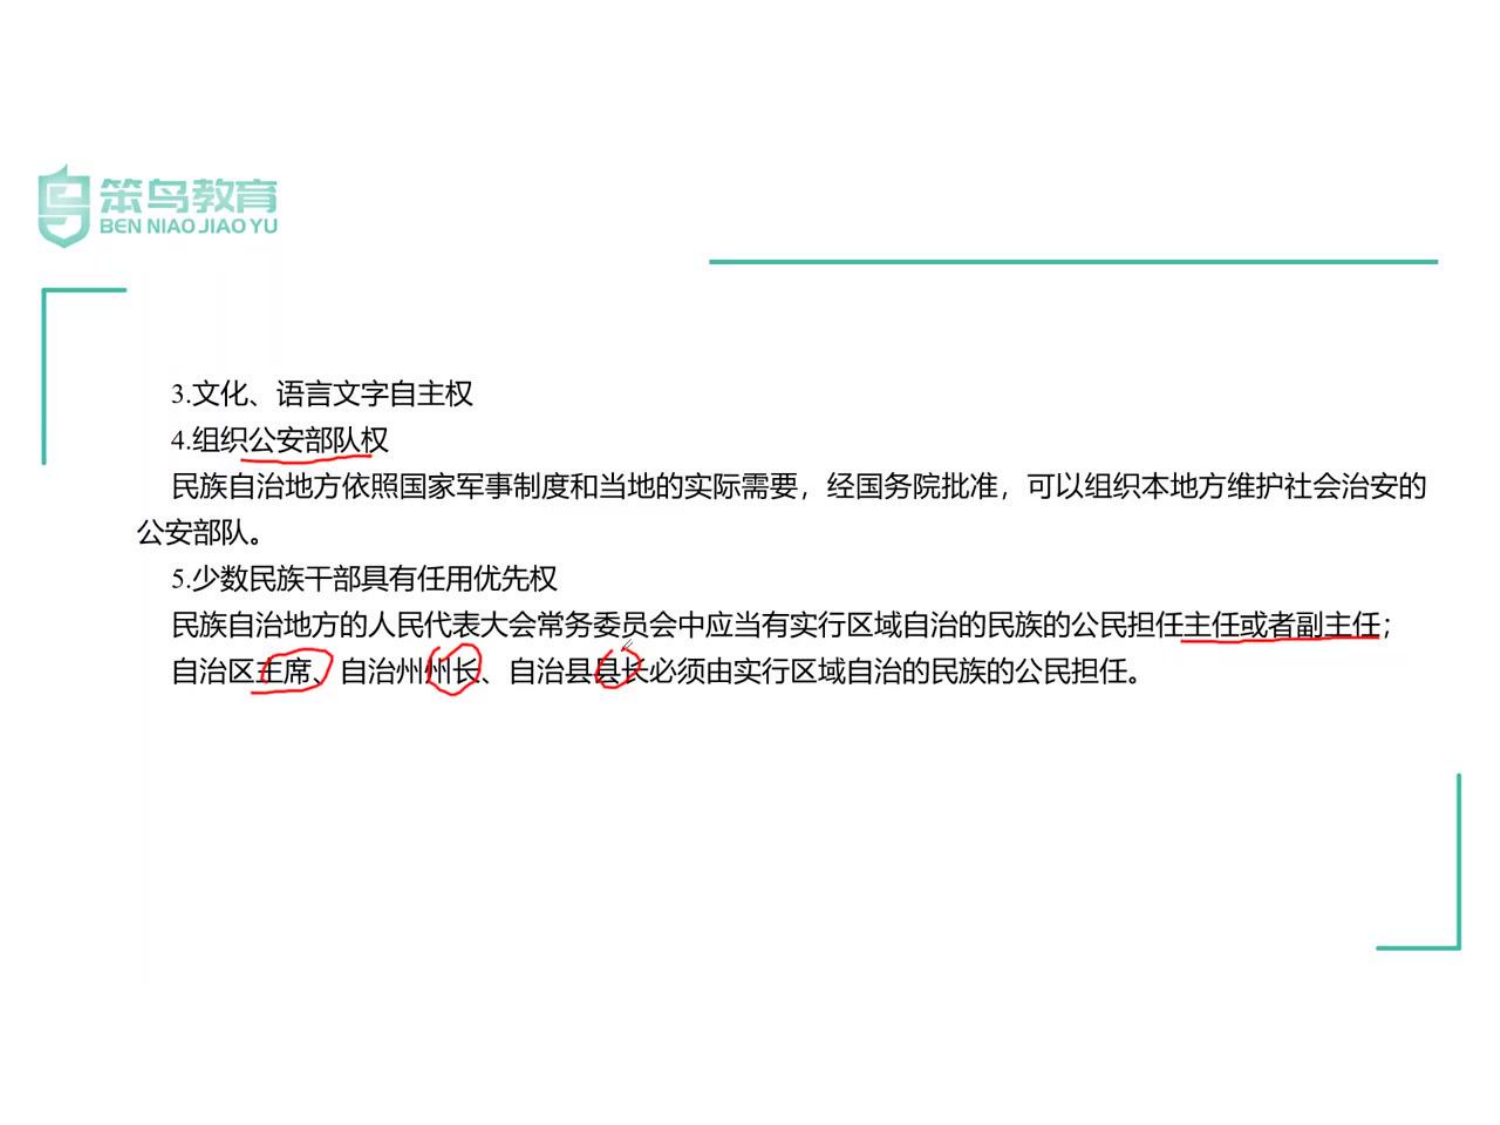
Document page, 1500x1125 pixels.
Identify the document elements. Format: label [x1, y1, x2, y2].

picture [0, 140, 1500, 985]
